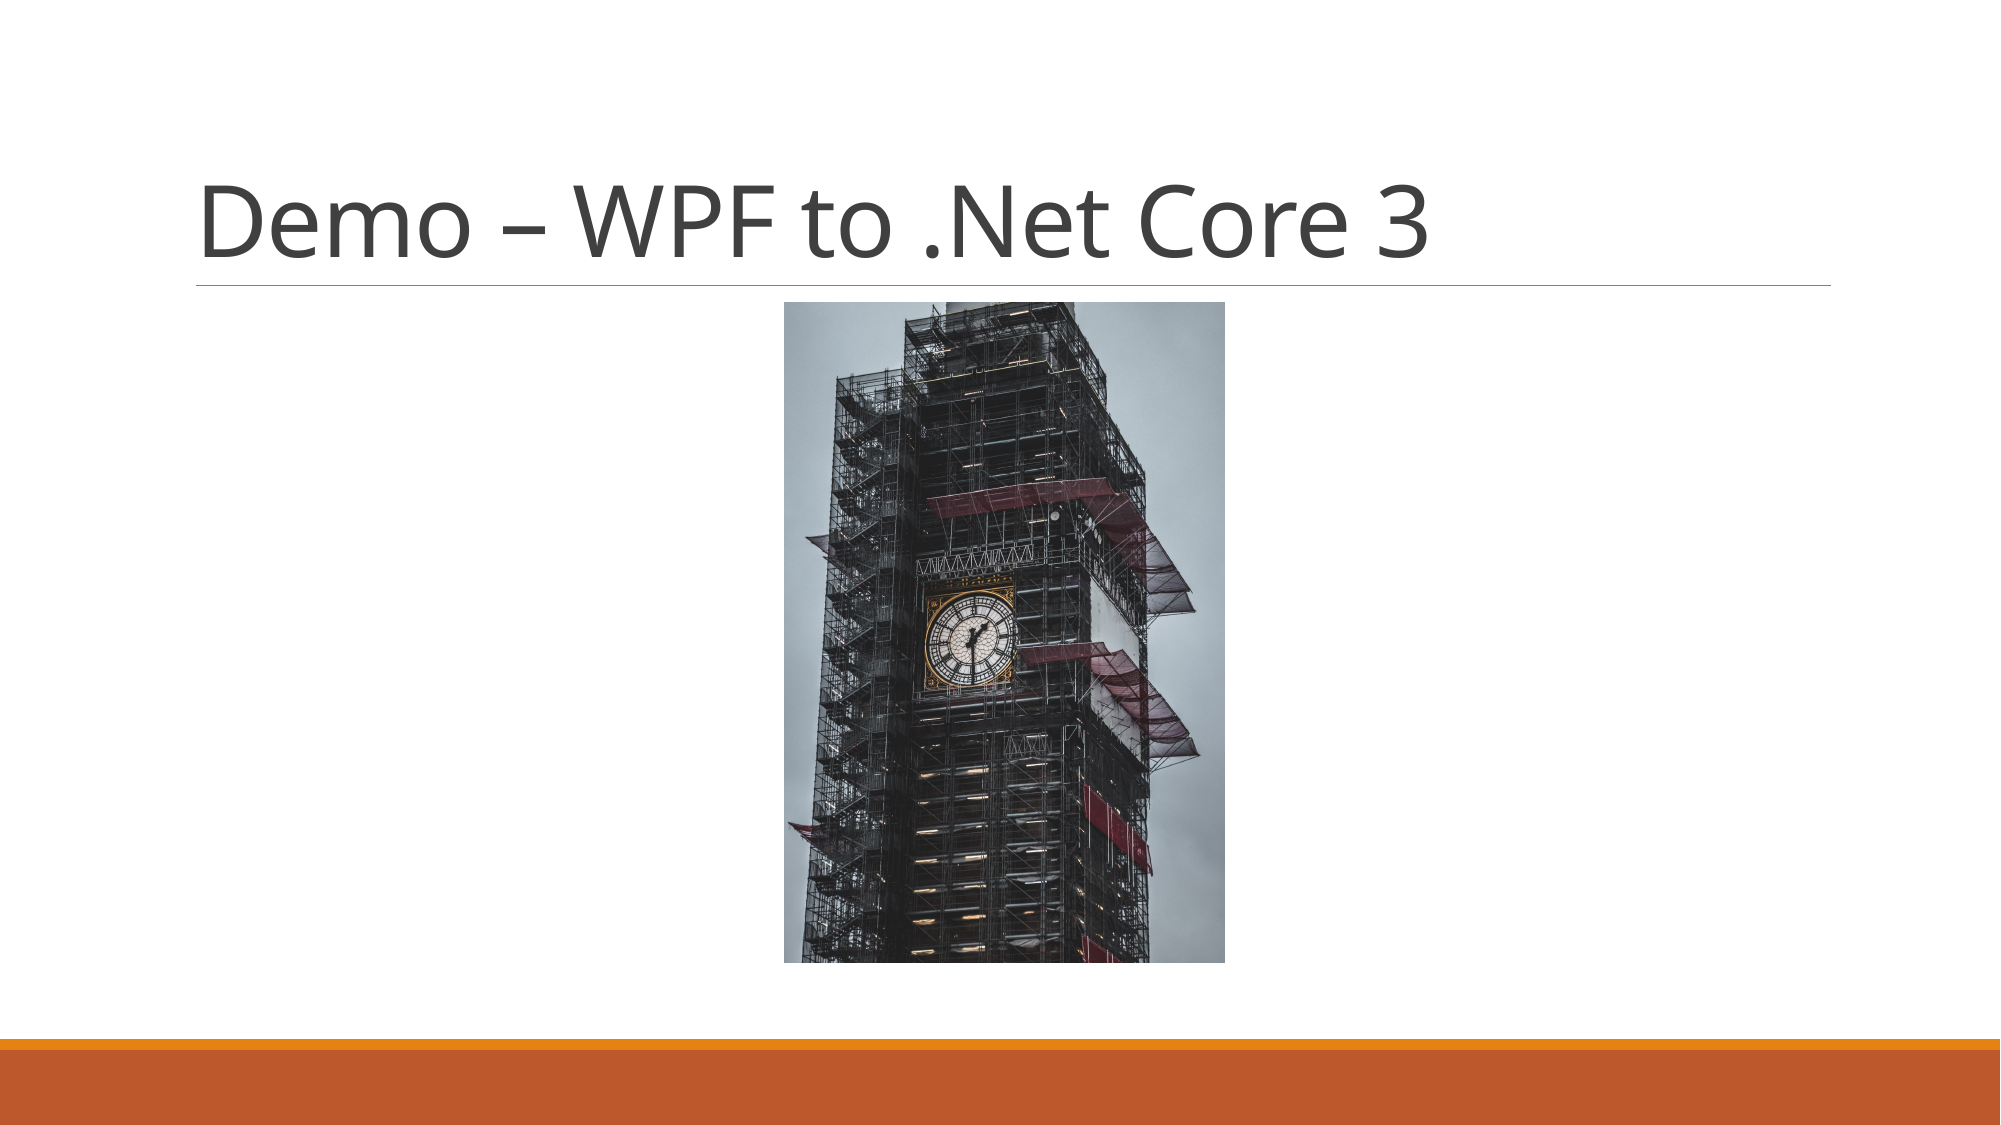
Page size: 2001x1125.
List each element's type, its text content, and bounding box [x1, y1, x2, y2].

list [784, 302, 1226, 964]
title Demo – WPF to .Net Core 3 [180, 47, 1830, 285]
